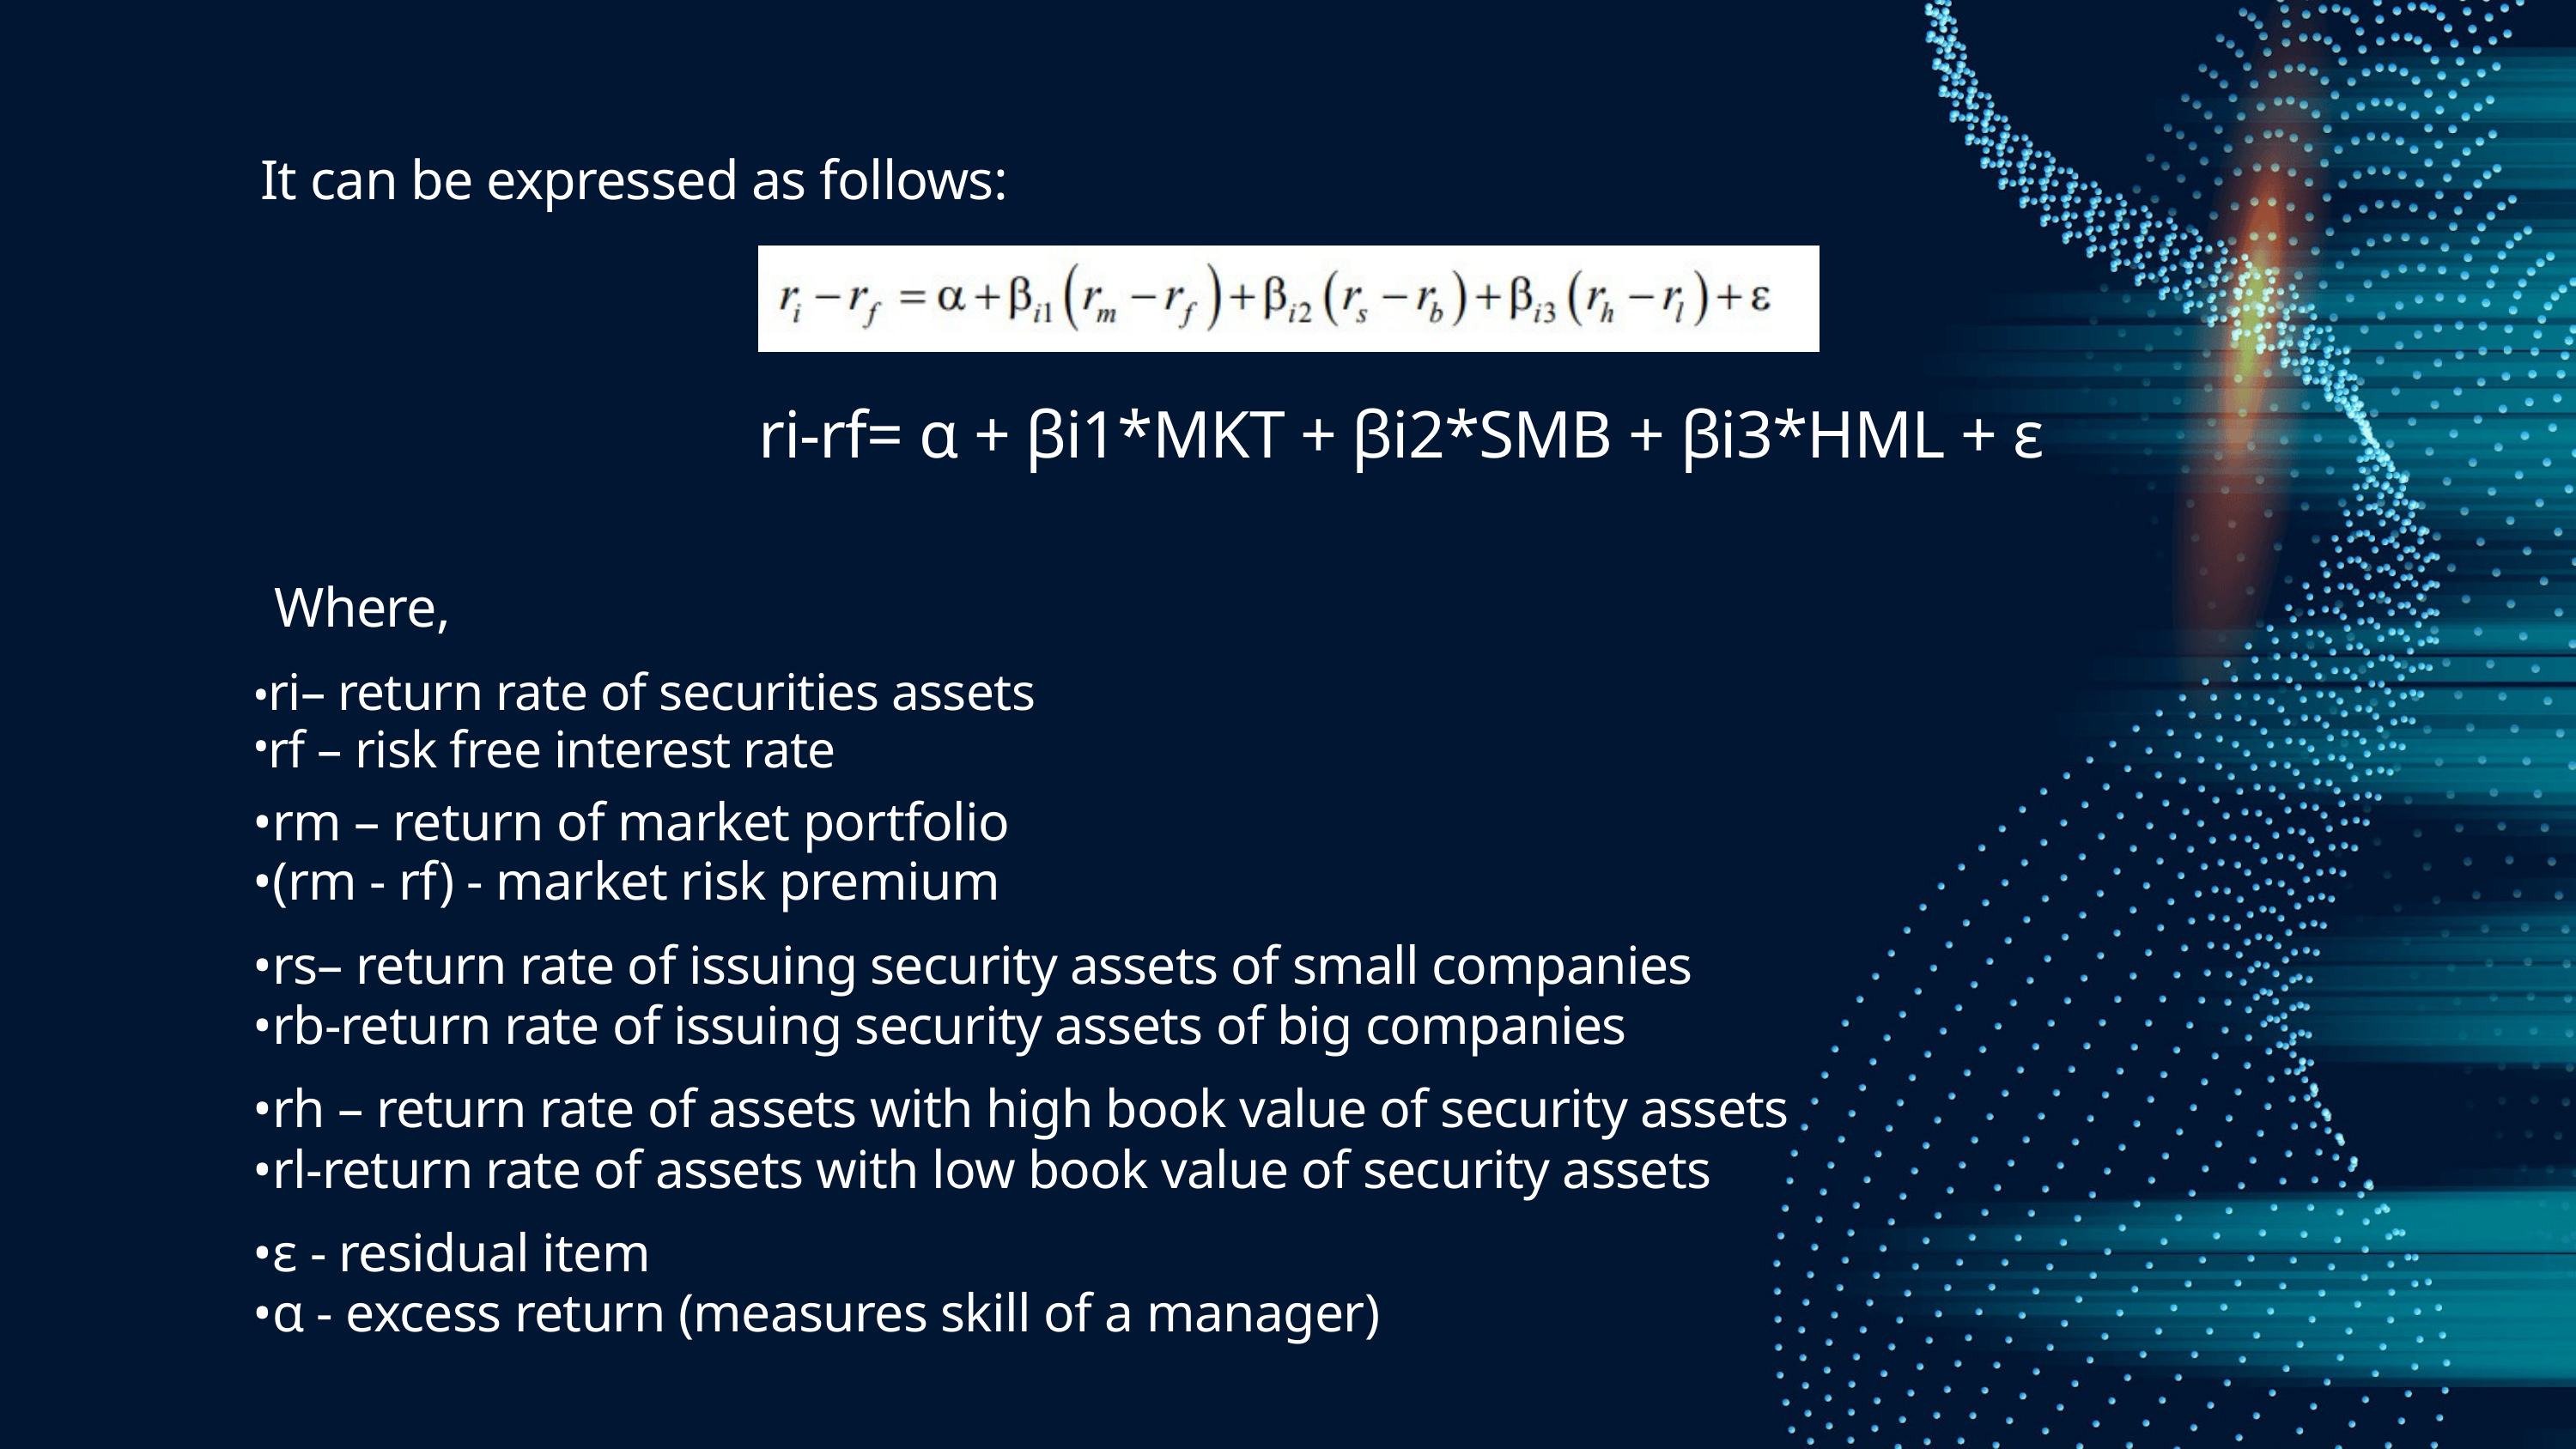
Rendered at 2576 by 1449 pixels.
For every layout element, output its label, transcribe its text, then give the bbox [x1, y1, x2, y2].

text_box It can be expressed as follows: [260, 135, 1115, 211]
text_box ri-rf= α + βi1*MKT + βi2*SMB + βi3*HML + ε [758, 397, 2147, 471]
text_box [758, 246, 1820, 352]
text_box •rm – return of market portfolio •(rm - rf) - market risk premium •rs– return rate of issuing security assets of small companies •rb-return rate of issuing security assets of big companies •rh – return rate of assets with high book value of security assets •rl-return rate of assets with low book value of security assets •ε - residual item •α - excess return (measures skill of a manager) [252, 767, 1916, 1343]
text_box ri– return rate of securities assets rf – risk free interest rate [268, 639, 1197, 767]
text_box [0, 0, 2576, 1449]
text_box Where, [260, 515, 475, 638]
text_box • • [252, 646, 269, 767]
